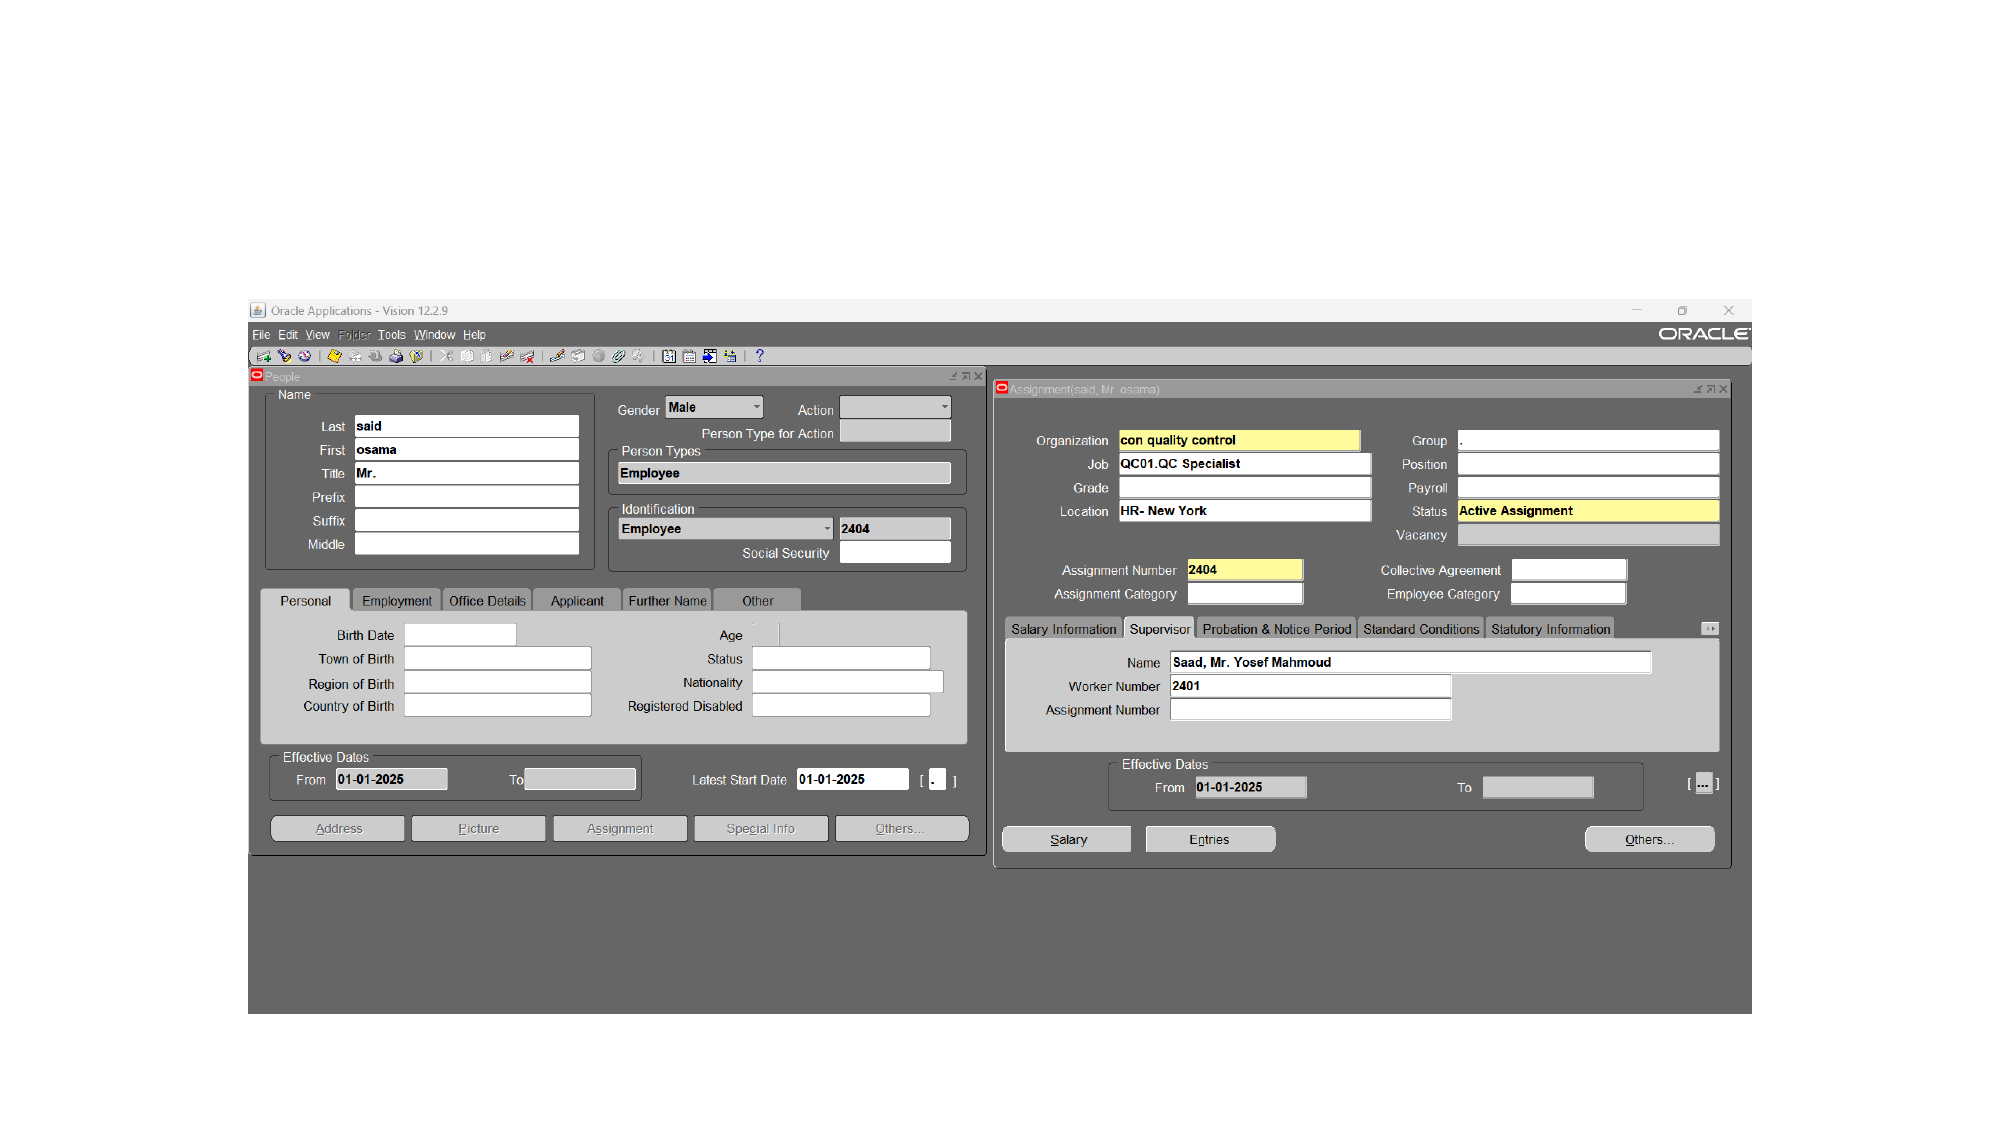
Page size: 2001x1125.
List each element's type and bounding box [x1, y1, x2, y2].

list [248, 299, 1752, 1014]
